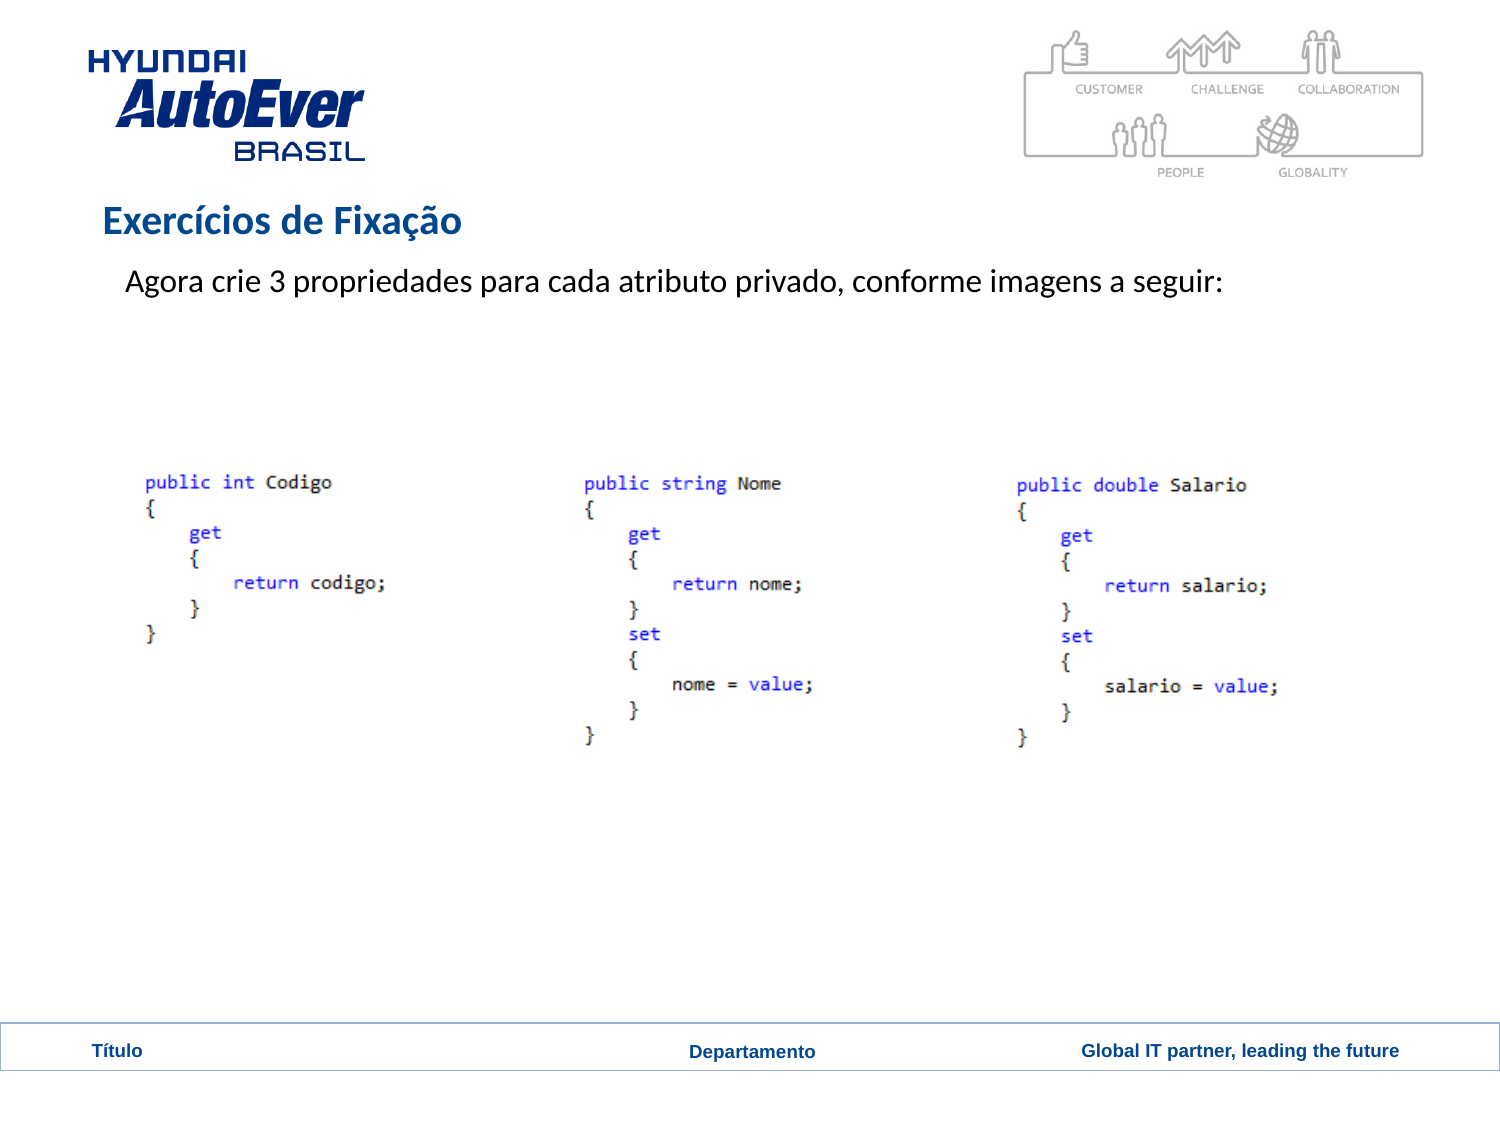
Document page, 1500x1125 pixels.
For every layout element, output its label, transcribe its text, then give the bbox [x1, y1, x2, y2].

picture [88, 50, 349, 78]
title Exercícios de Fixação [87, 183, 1010, 251]
picture [578, 468, 876, 759]
list Agora crie 3 propriedades para cada atributo privado, conforme imagens a seguir: [35, 251, 1465, 1018]
picture [139, 469, 403, 655]
picture [1022, 23, 1424, 185]
picture [1008, 465, 1305, 754]
picture [115, 79, 365, 161]
